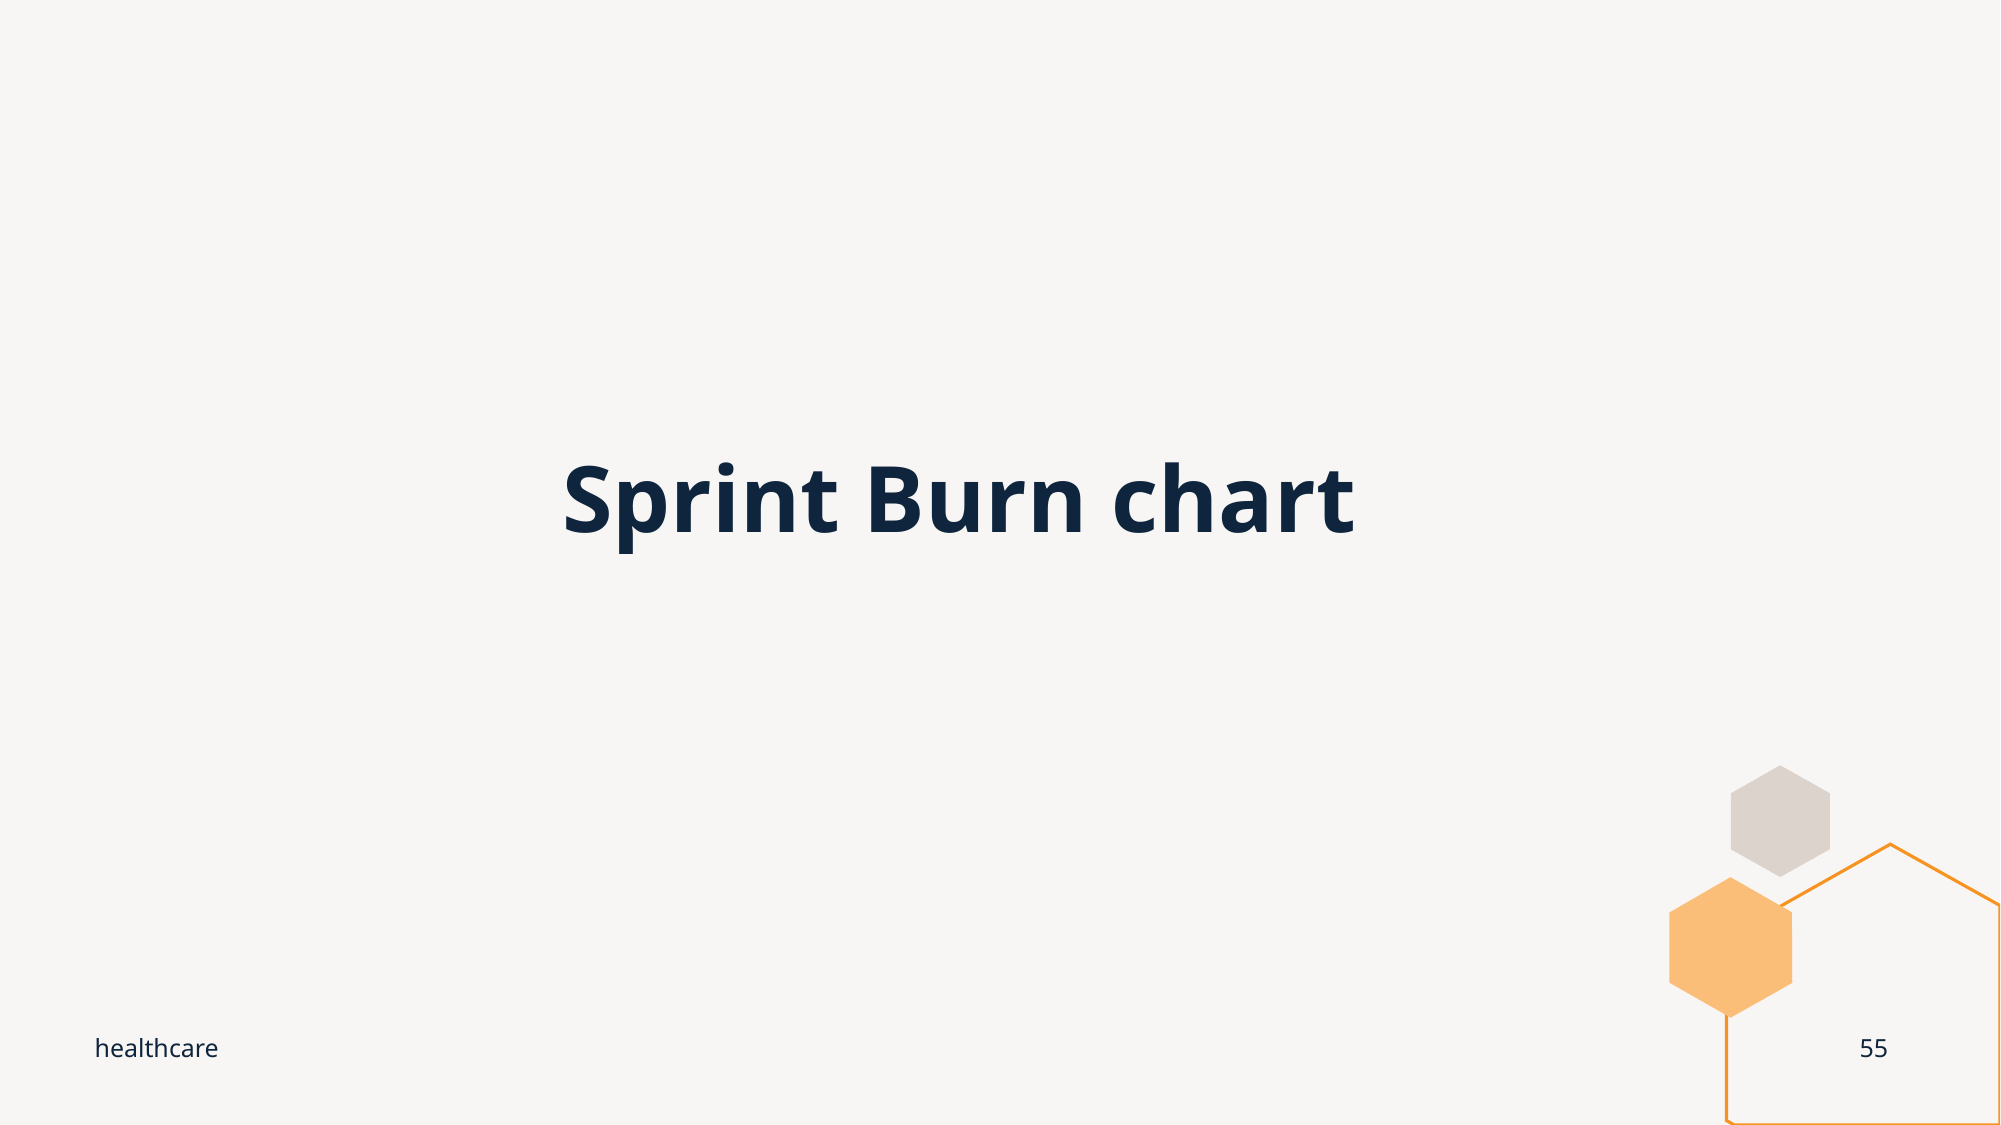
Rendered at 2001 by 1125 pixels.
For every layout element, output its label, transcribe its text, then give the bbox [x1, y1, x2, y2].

title Sprint Burn chart [66, 446, 1853, 679]
footer healthcare [79, 1020, 755, 1080]
slide_number 55 [1836, 1020, 1912, 1080]
